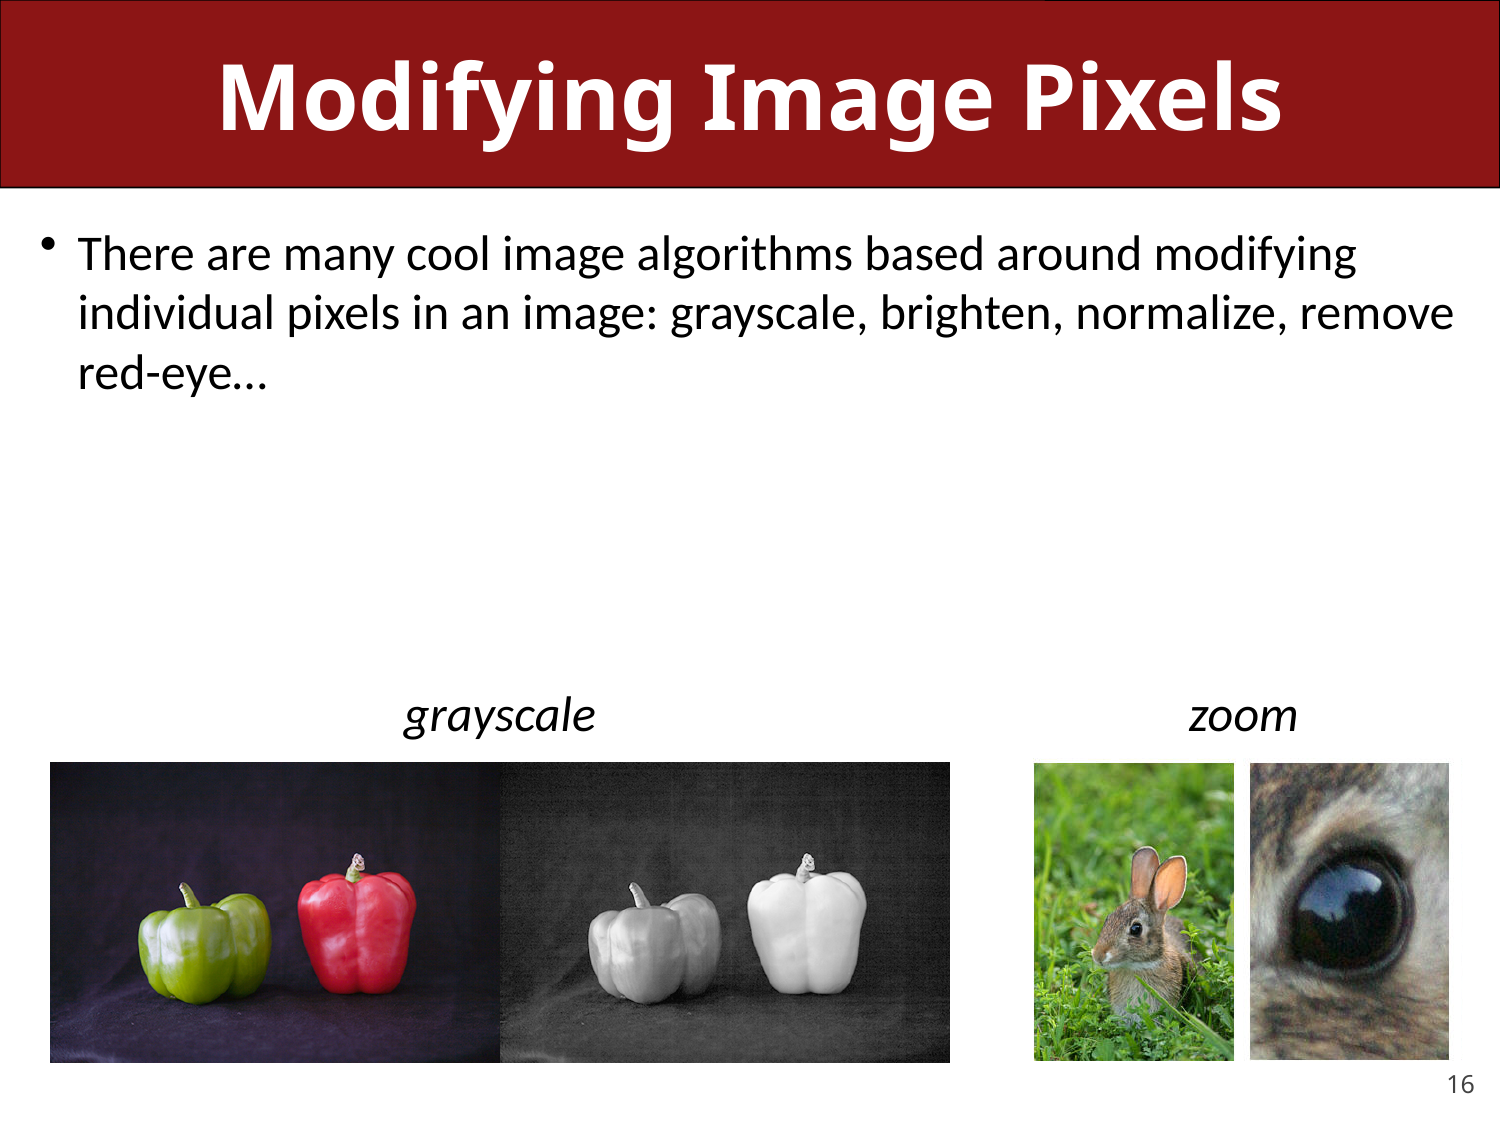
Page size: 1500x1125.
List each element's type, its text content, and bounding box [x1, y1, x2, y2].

list There are many cool image algorithms based around modifying individual pixels in an image: grayscale, brighten, normalize, remove red-eye… [24, 212, 1475, 1063]
picture [1024, 750, 1463, 1061]
text_box zoom [1128, 673, 1359, 749]
title Modifying Image Pixels [75, 0, 1425, 188]
text_box grayscale [384, 674, 615, 750]
picture [49, 762, 950, 1063]
